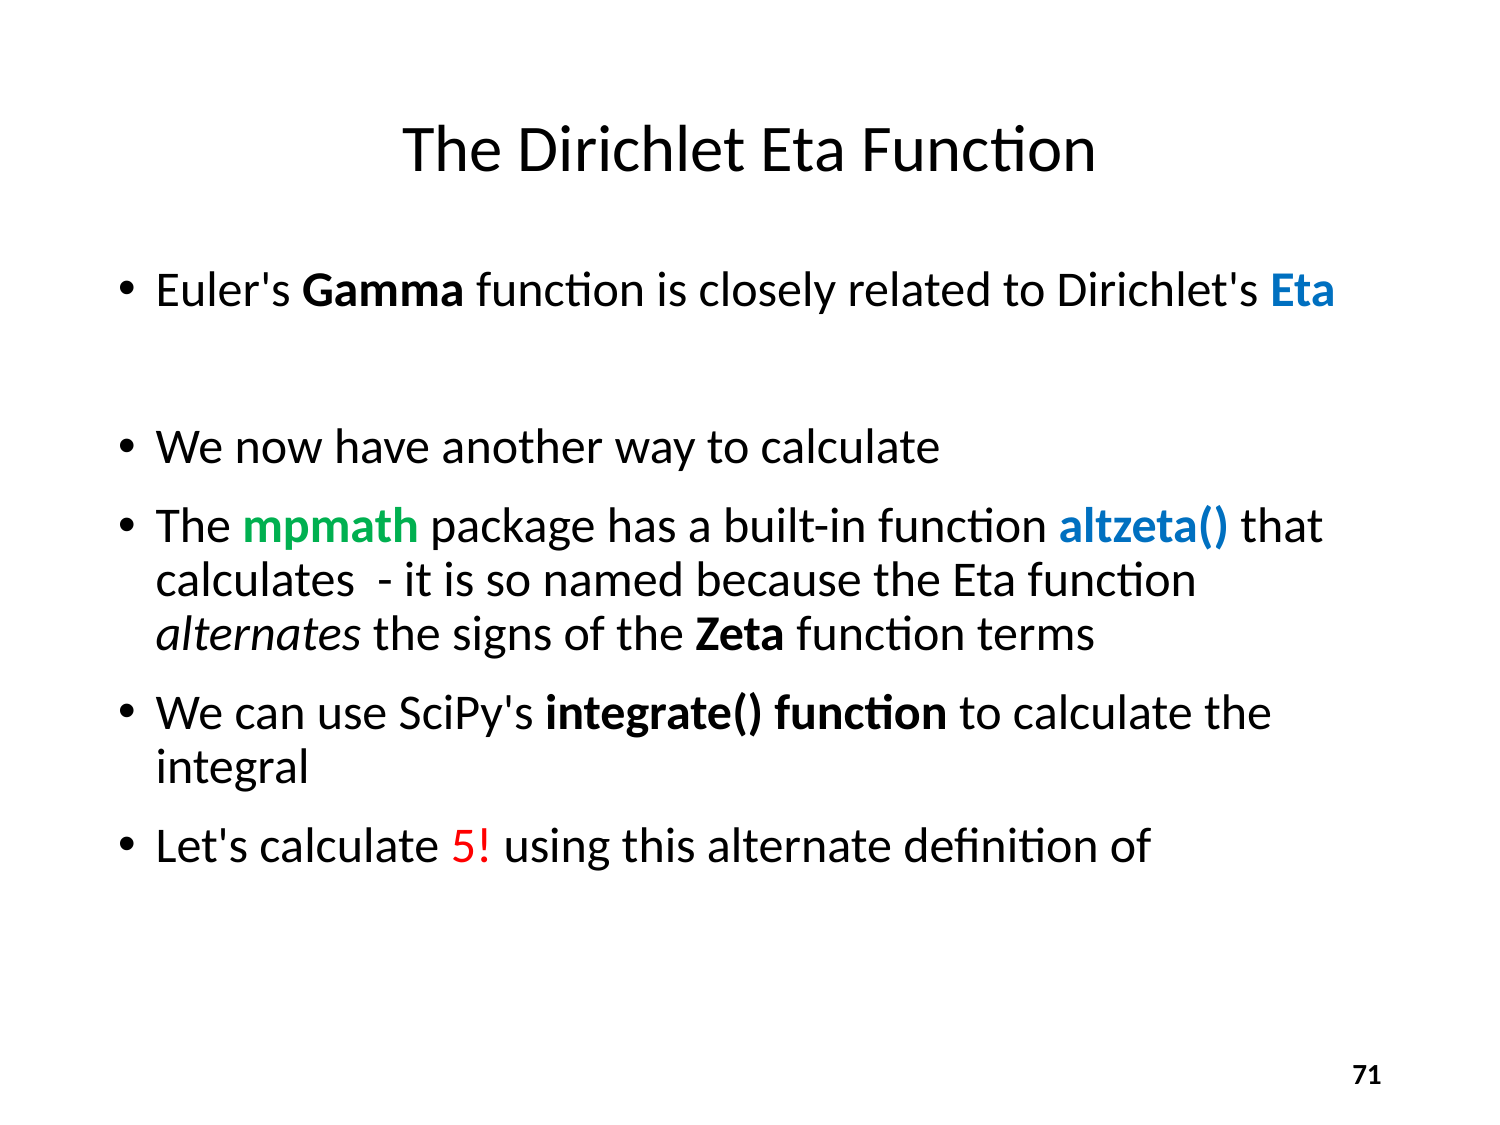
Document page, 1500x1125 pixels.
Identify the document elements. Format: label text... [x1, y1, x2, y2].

title The Dirichlet Eta Function [103, 59, 1397, 241]
slide_number 71 [1059, 1042, 1397, 1103]
